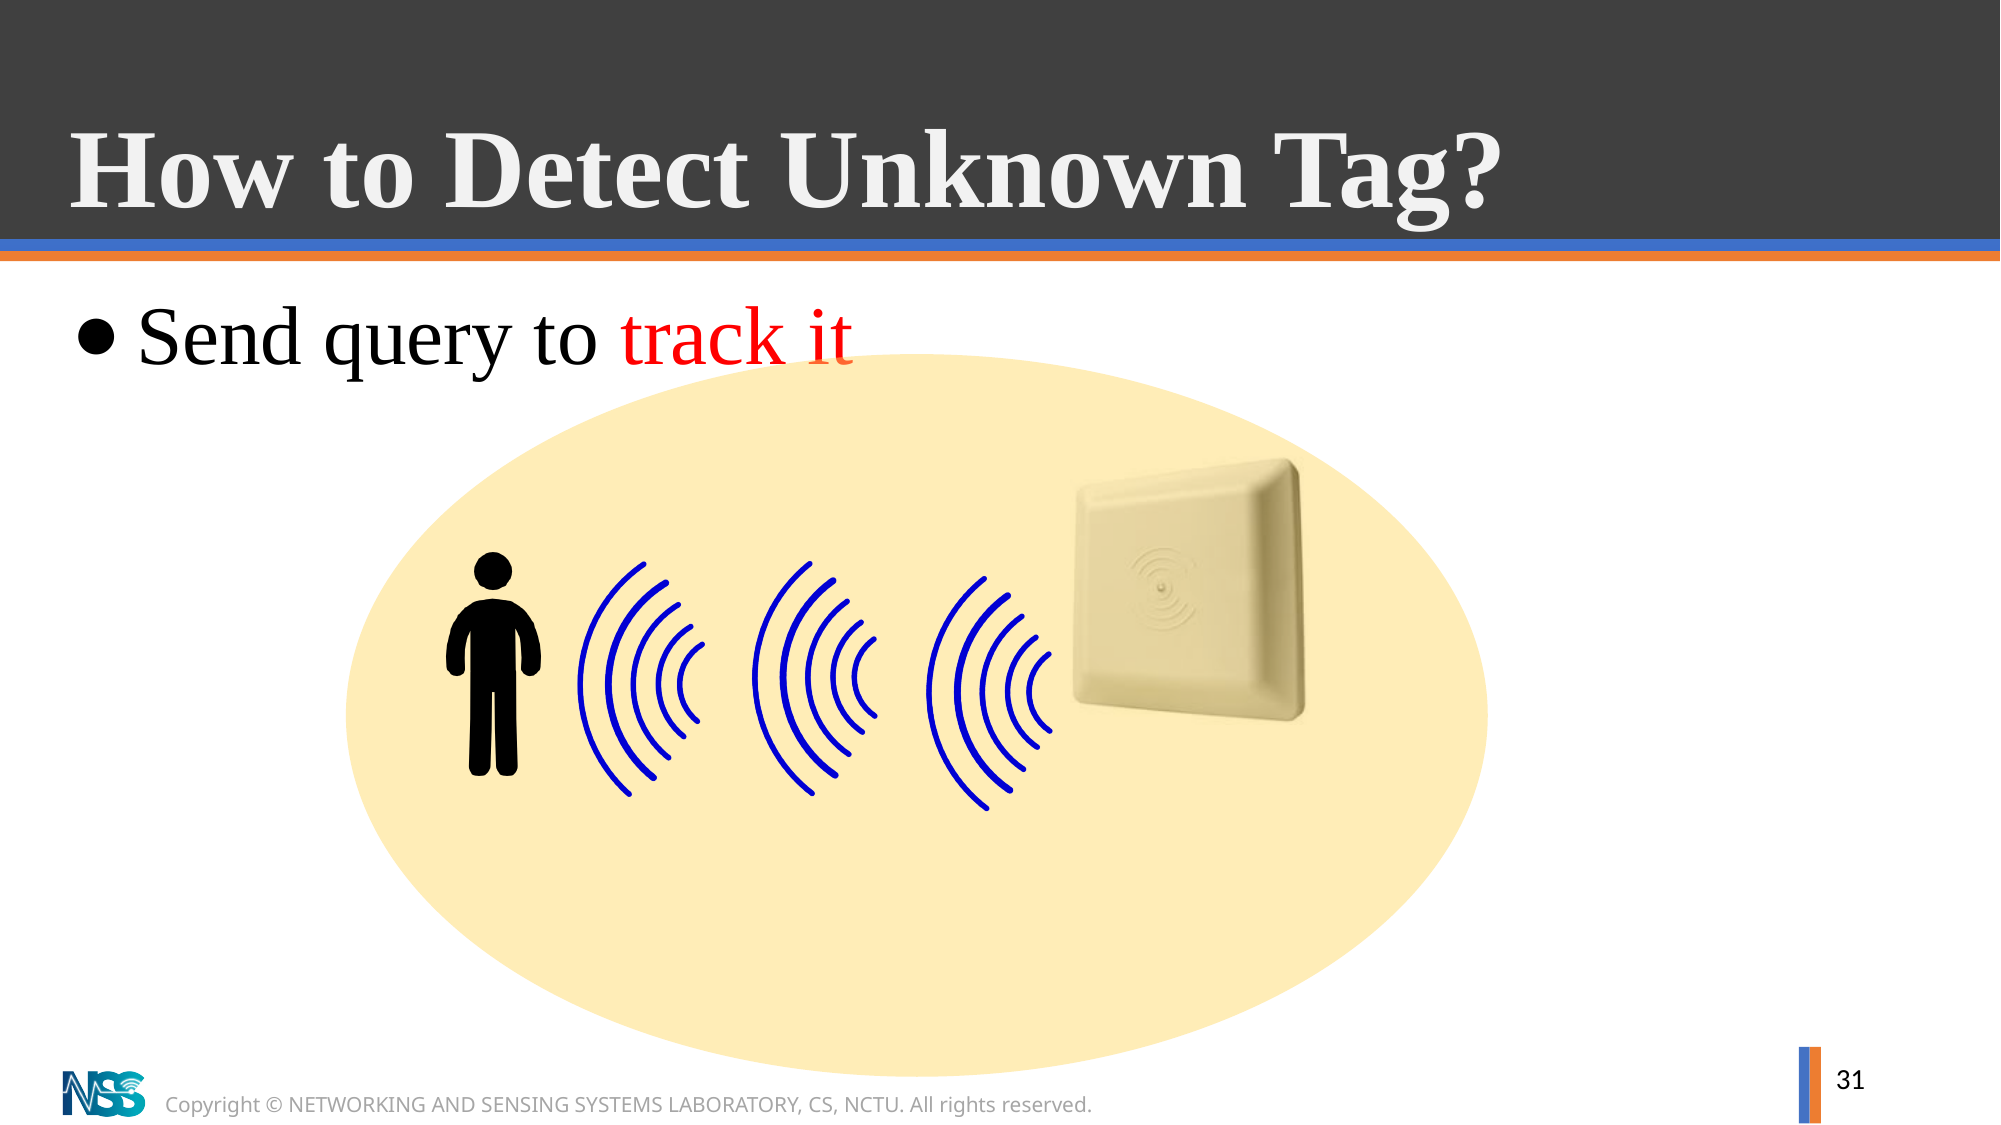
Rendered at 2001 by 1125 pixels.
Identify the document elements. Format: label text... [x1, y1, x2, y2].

text_box [344, 353, 1489, 1078]
slide_number 31 [1821, 1046, 1945, 1107]
picture [55, 1067, 151, 1125]
picture [381, 552, 705, 797]
list Send query to track it [55, 274, 1945, 398]
picture [744, 557, 888, 800]
picture [918, 572, 1063, 815]
title How to Detect Unknown Tag? [55, 56, 1945, 240]
picture [1070, 455, 1310, 725]
